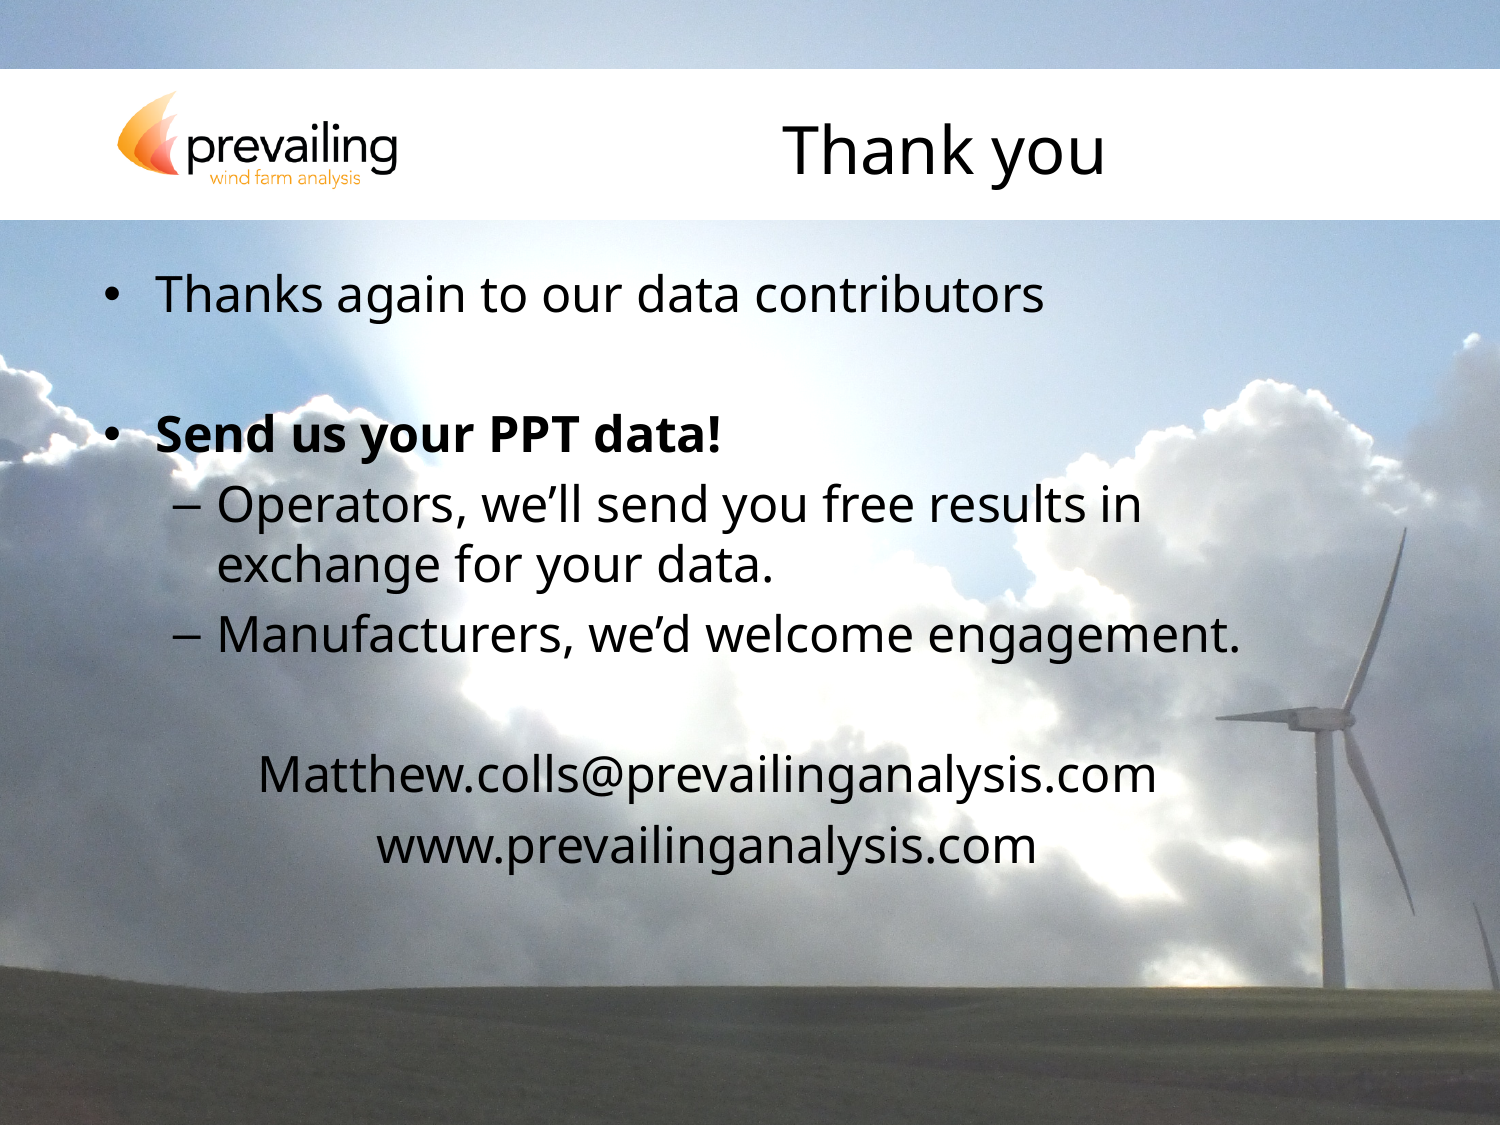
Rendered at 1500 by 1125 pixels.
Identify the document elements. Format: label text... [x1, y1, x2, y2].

title Thank you [442, 54, 1447, 243]
list Thanks again to our data contributors Send us your PPT data! Operators, we’ll send you free results in exchange for your data. Manufacturers, we’d welcome engagement. Matthew.colls@prevailinganalysis.com www.prevailinganalysis.com [88, 255, 1258, 941]
